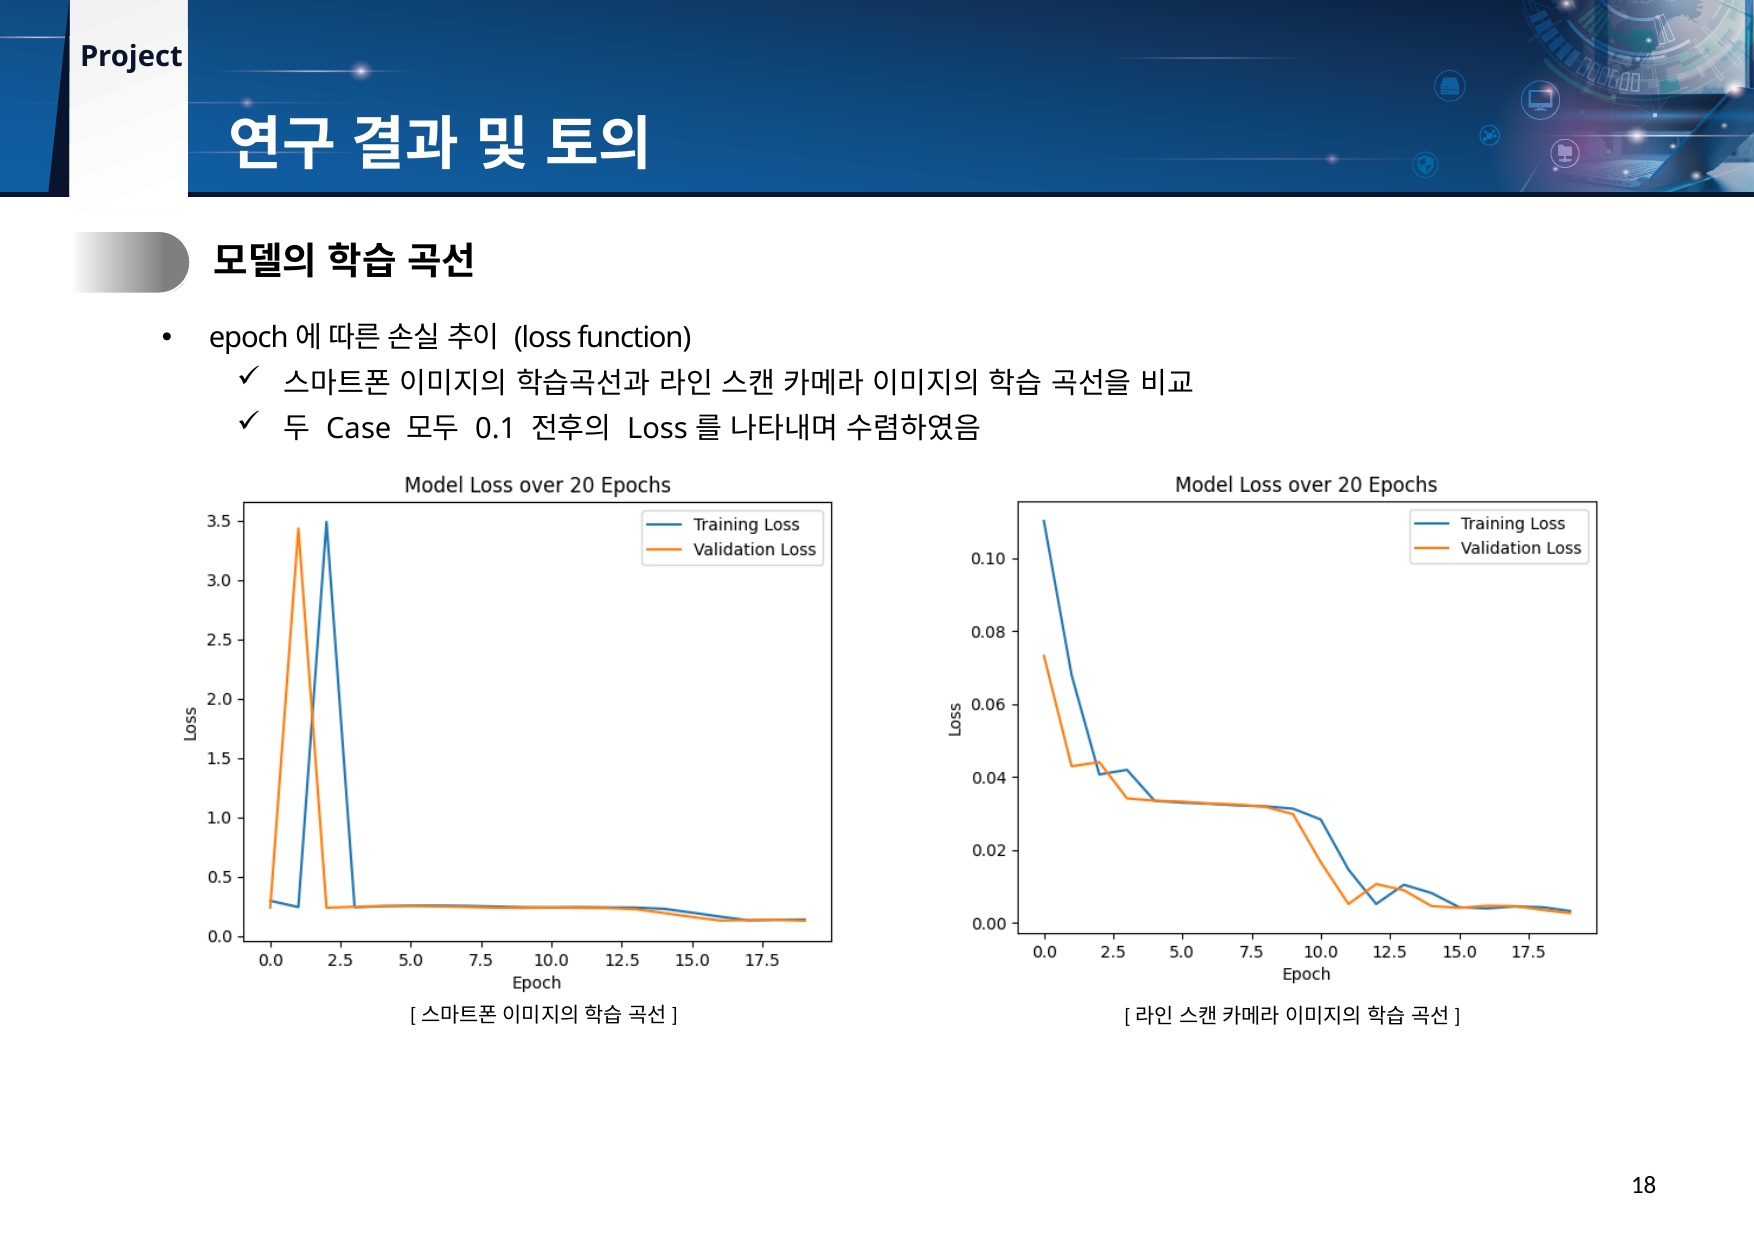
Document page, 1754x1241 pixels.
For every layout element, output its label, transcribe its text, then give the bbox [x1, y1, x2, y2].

text_box 연구 결과 및 토의 [213, 98, 1522, 184]
text_box [라인 스캔 카메라 이미지의 학습 곡선] [993, 995, 1592, 1035]
text_box [스마트폰 이미지의 학습 곡선] [244, 1004, 843, 1035]
picture [0, 0, 69, 192]
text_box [70, 230, 710, 294]
picture [171, 464, 843, 1004]
text_box epoch에 따른 손실 추이 (loss function) 스마트폰 이미지의 학습곡선과 라인 스캔 카메라 이미지의 학습 곡선을 비교 두 Case 모두 0.1 전후의 Loss를 나타내며 수렴하였음 [147, 301, 1647, 452]
picture [188, 0, 1754, 192]
picture [936, 464, 1608, 995]
text_box 18 [1616, 1160, 1752, 1206]
